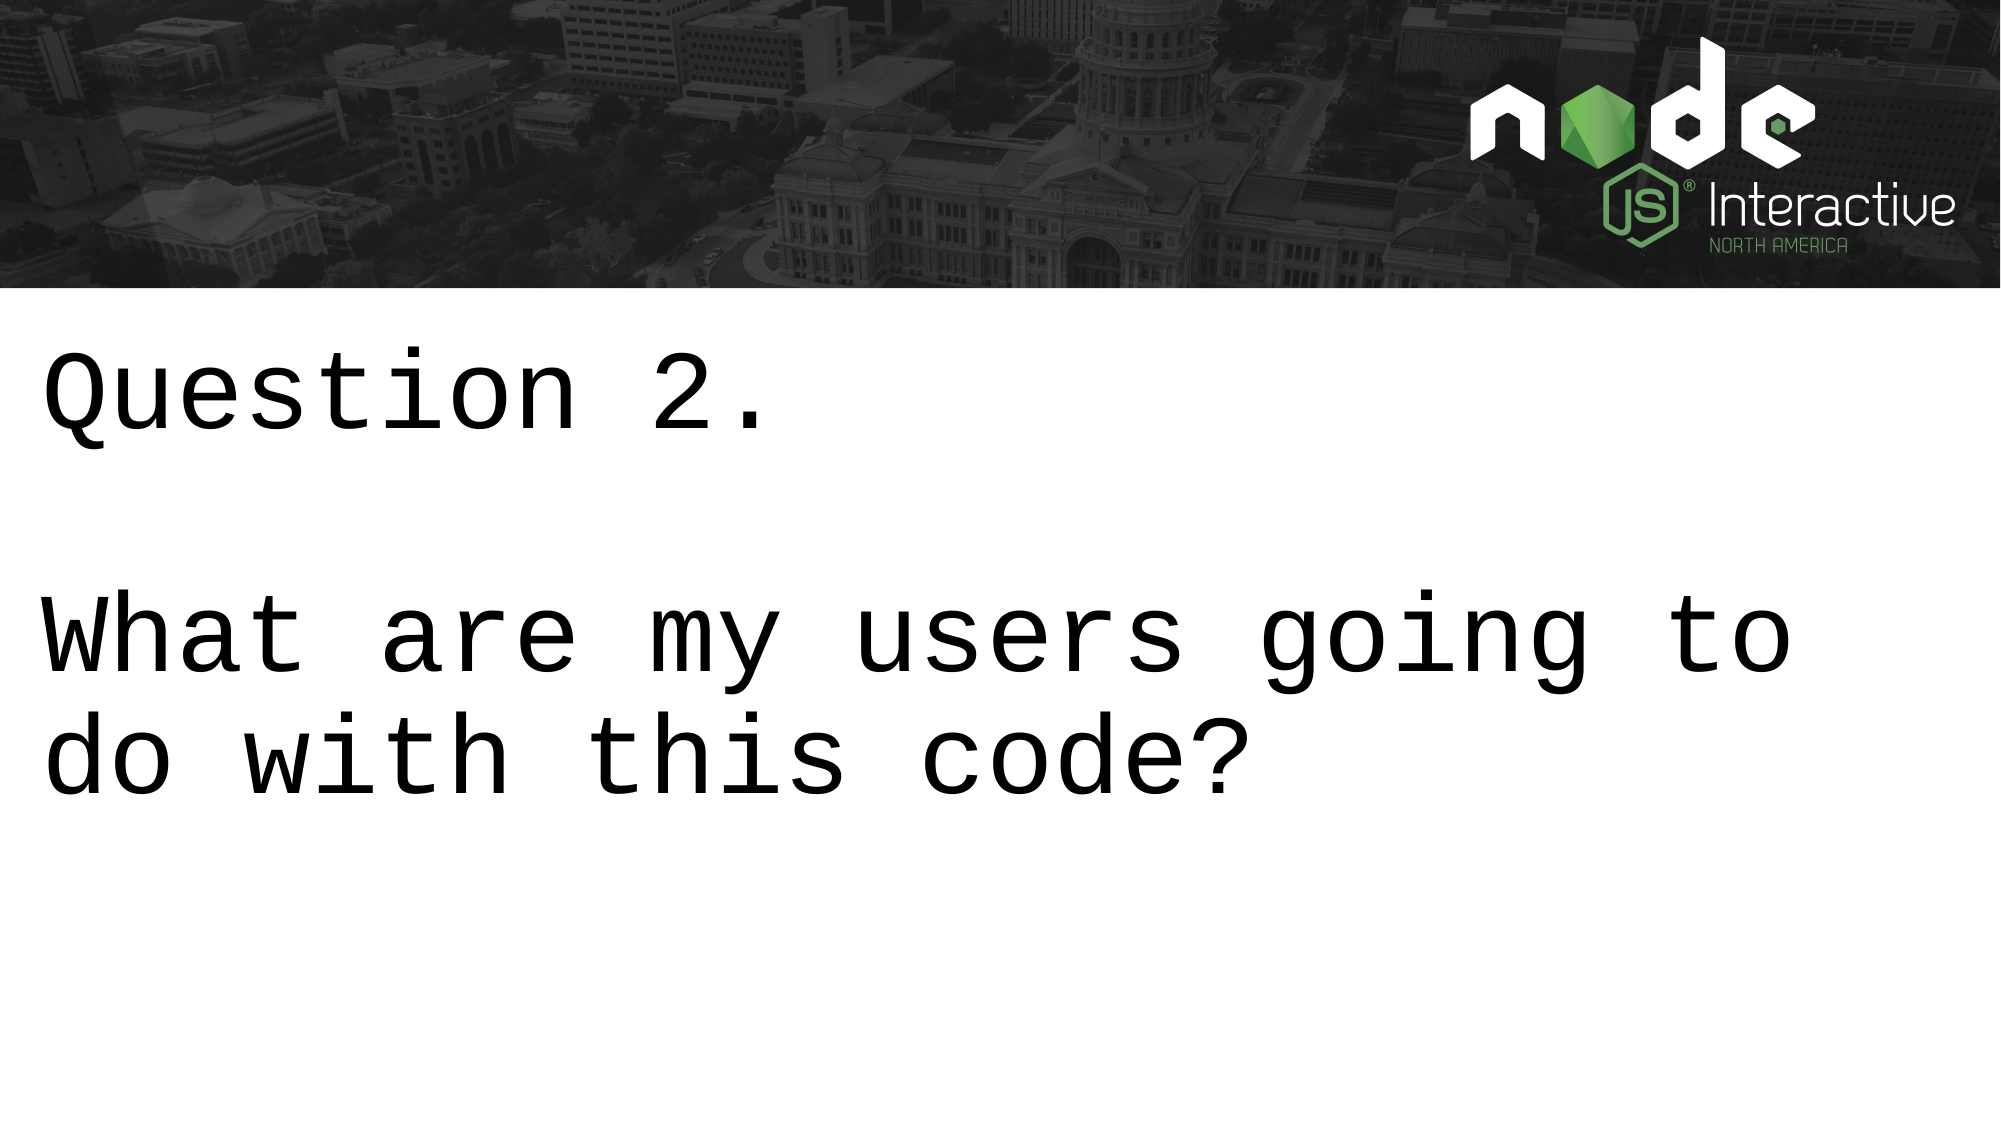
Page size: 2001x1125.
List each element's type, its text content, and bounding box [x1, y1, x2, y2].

picture [0, 0, 2001, 1125]
list Question 2. What are my users going to do with this code? [26, 324, 1969, 1107]
